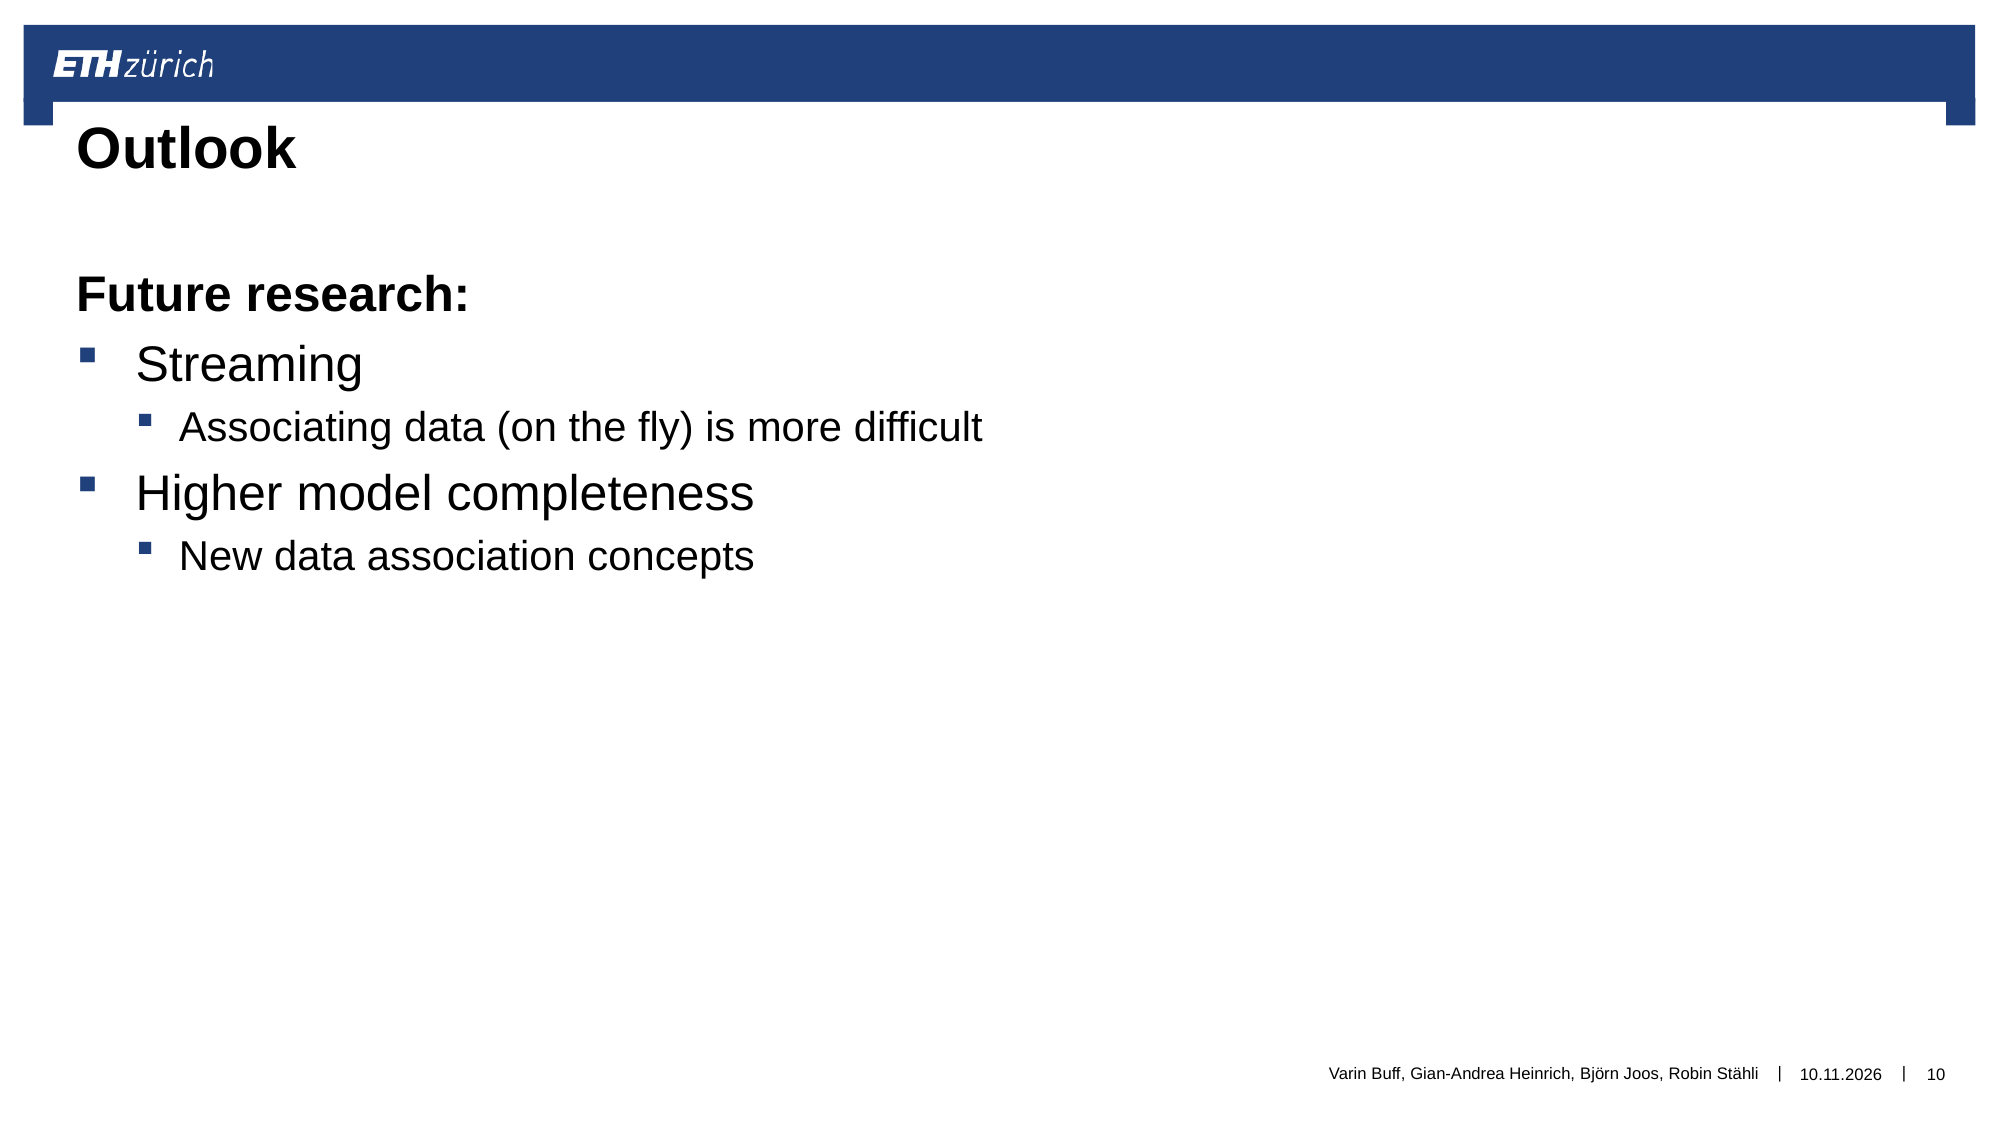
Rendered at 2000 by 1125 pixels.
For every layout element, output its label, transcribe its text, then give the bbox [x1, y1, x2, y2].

slide_number 10 [1906, 1034, 1966, 1112]
footer Varin Buff, Gian-Andrea Heinrich, Björn Joos, Robin Stähli [999, 1034, 1760, 1111]
title Outlook [53, 101, 1946, 261]
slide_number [1790, 1034, 1892, 1112]
text_box Future research: Streaming Associating data (on the fly) is more difficult Higher model completeness New data association concepts [53, 261, 1979, 953]
